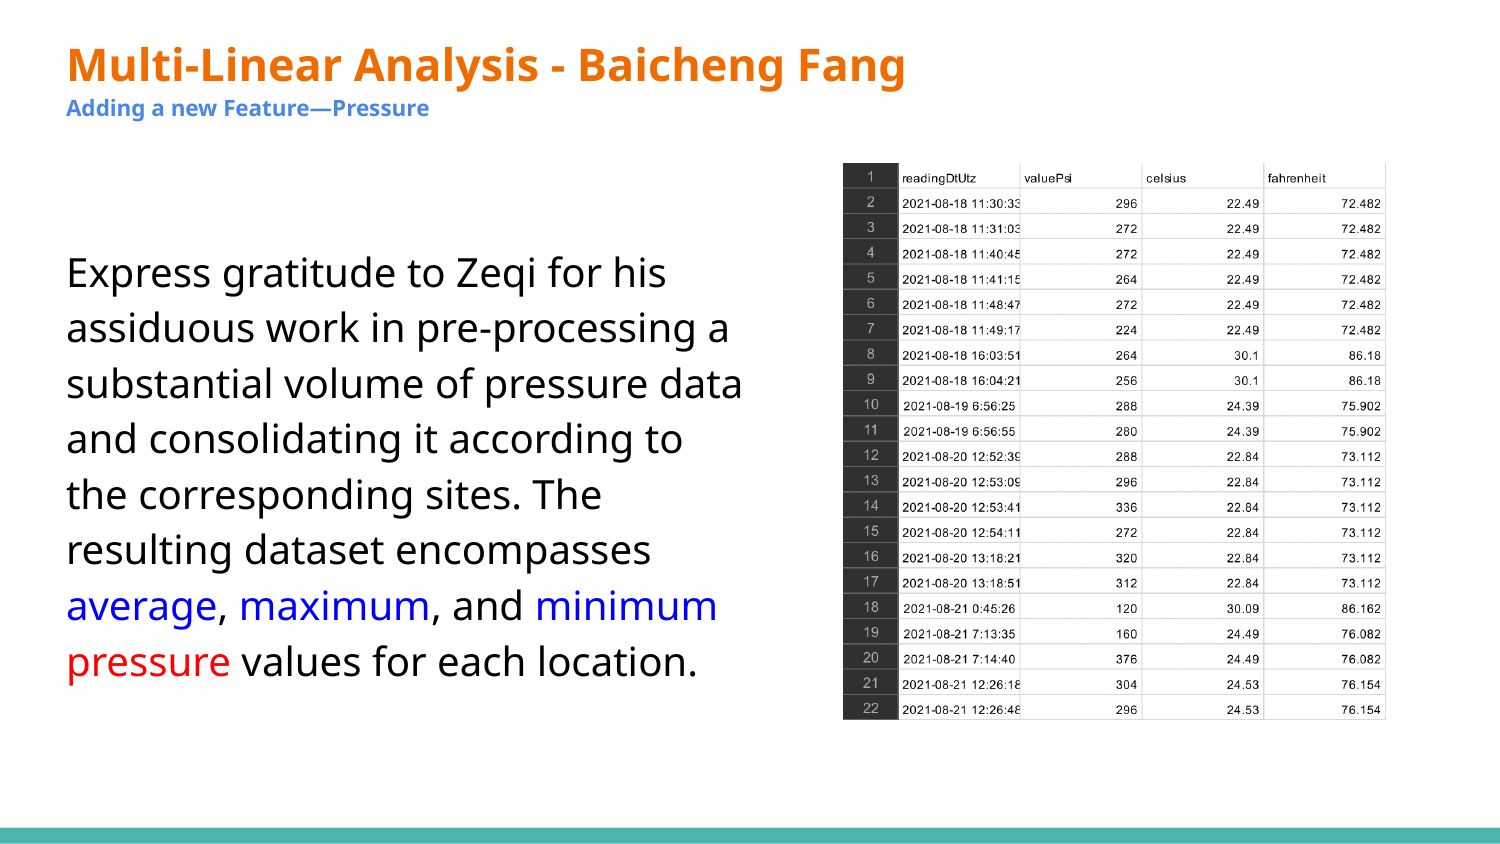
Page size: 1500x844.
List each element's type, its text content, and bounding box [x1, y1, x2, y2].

list Express gratitude to Zeqi for his assiduous work in pre-processing a substantial volume of pressure data and consolidating it according to the corresponding sites. The resulting dataset encompasses average, maximum, and minimum pressure values for each location. [51, 163, 766, 706]
title Multi-Linear Analysis - Baicheng Fang Adding a new Feature—Pressure [51, 21, 1449, 138]
picture [843, 163, 1386, 720]
